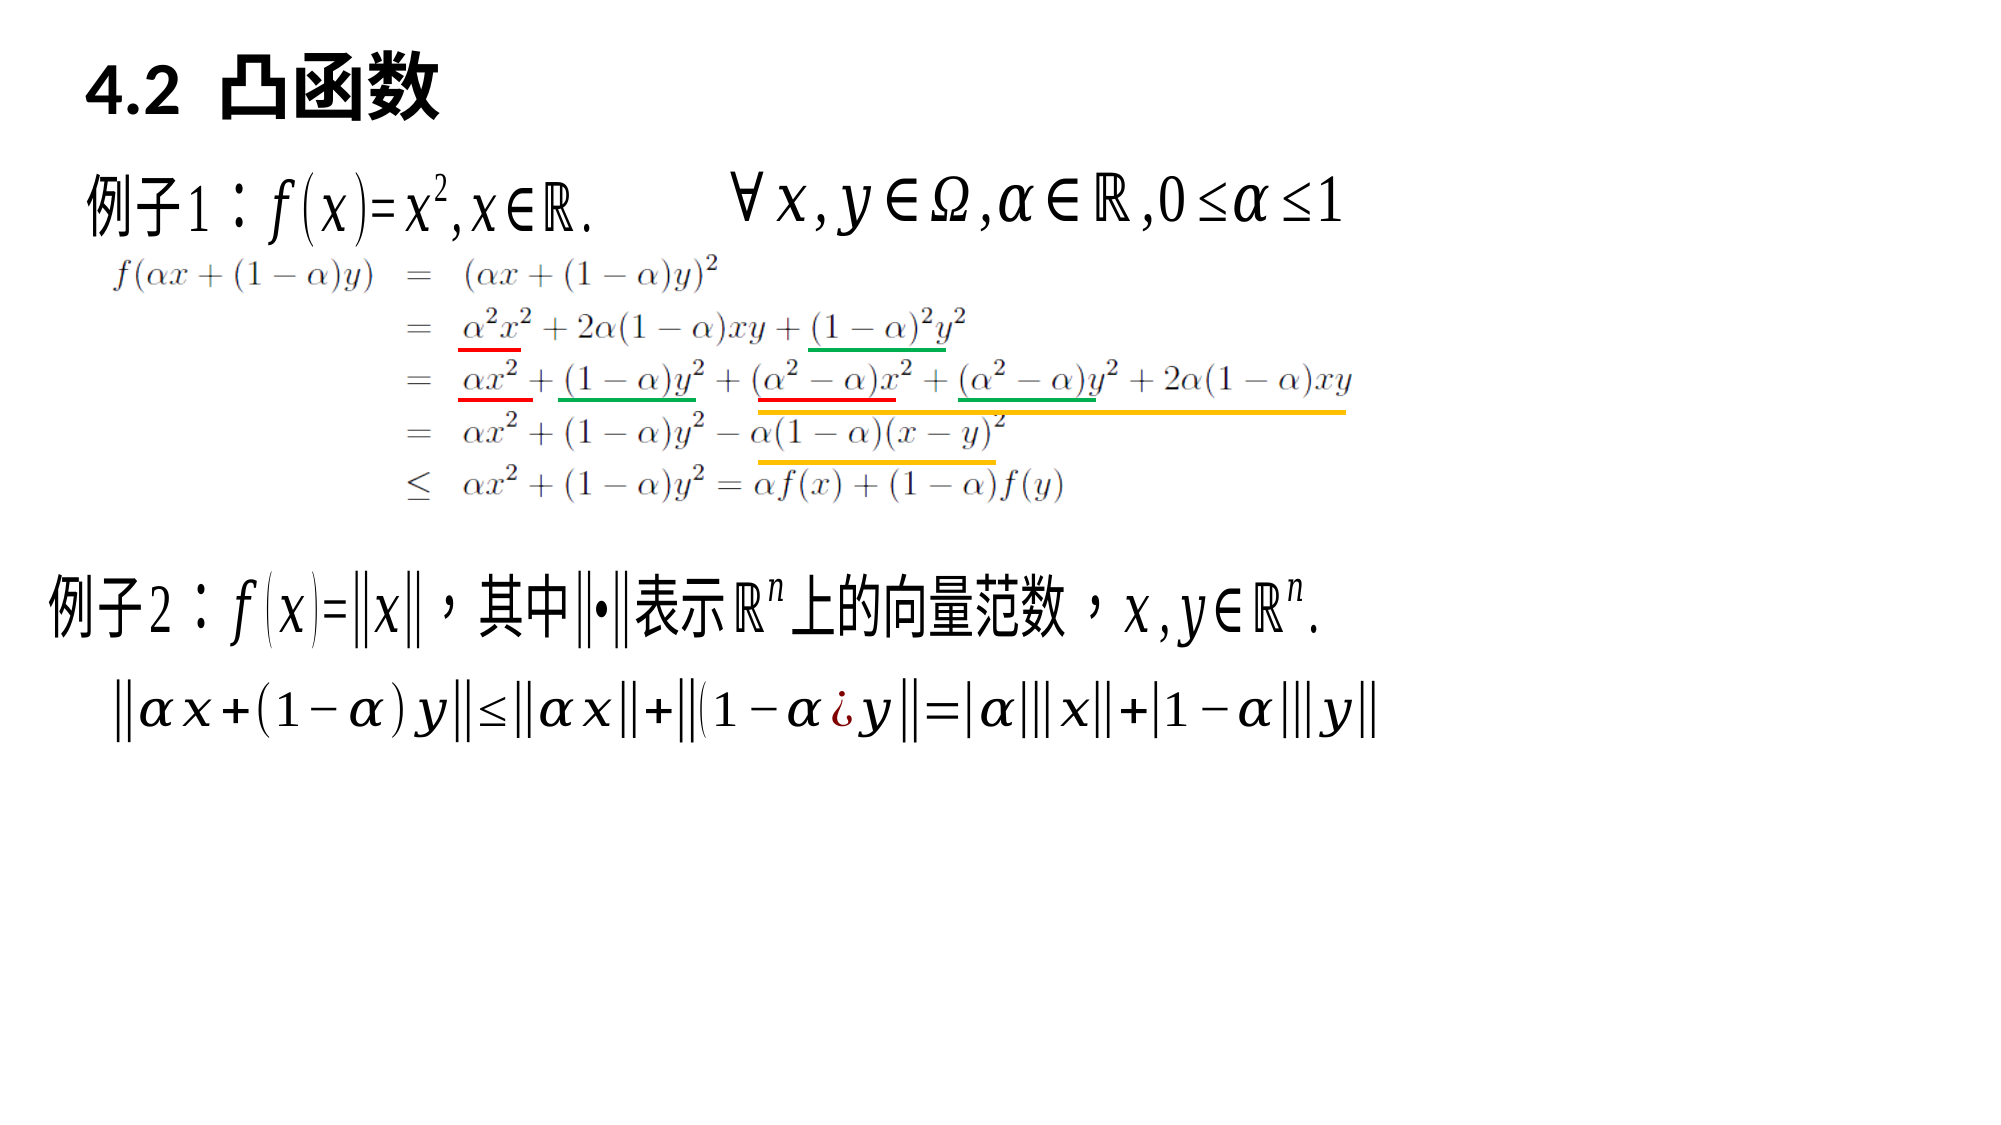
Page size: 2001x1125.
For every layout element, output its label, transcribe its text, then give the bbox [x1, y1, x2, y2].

picture [70, 249, 1384, 533]
text_box 4.2 凸函数 [70, 37, 1489, 131]
